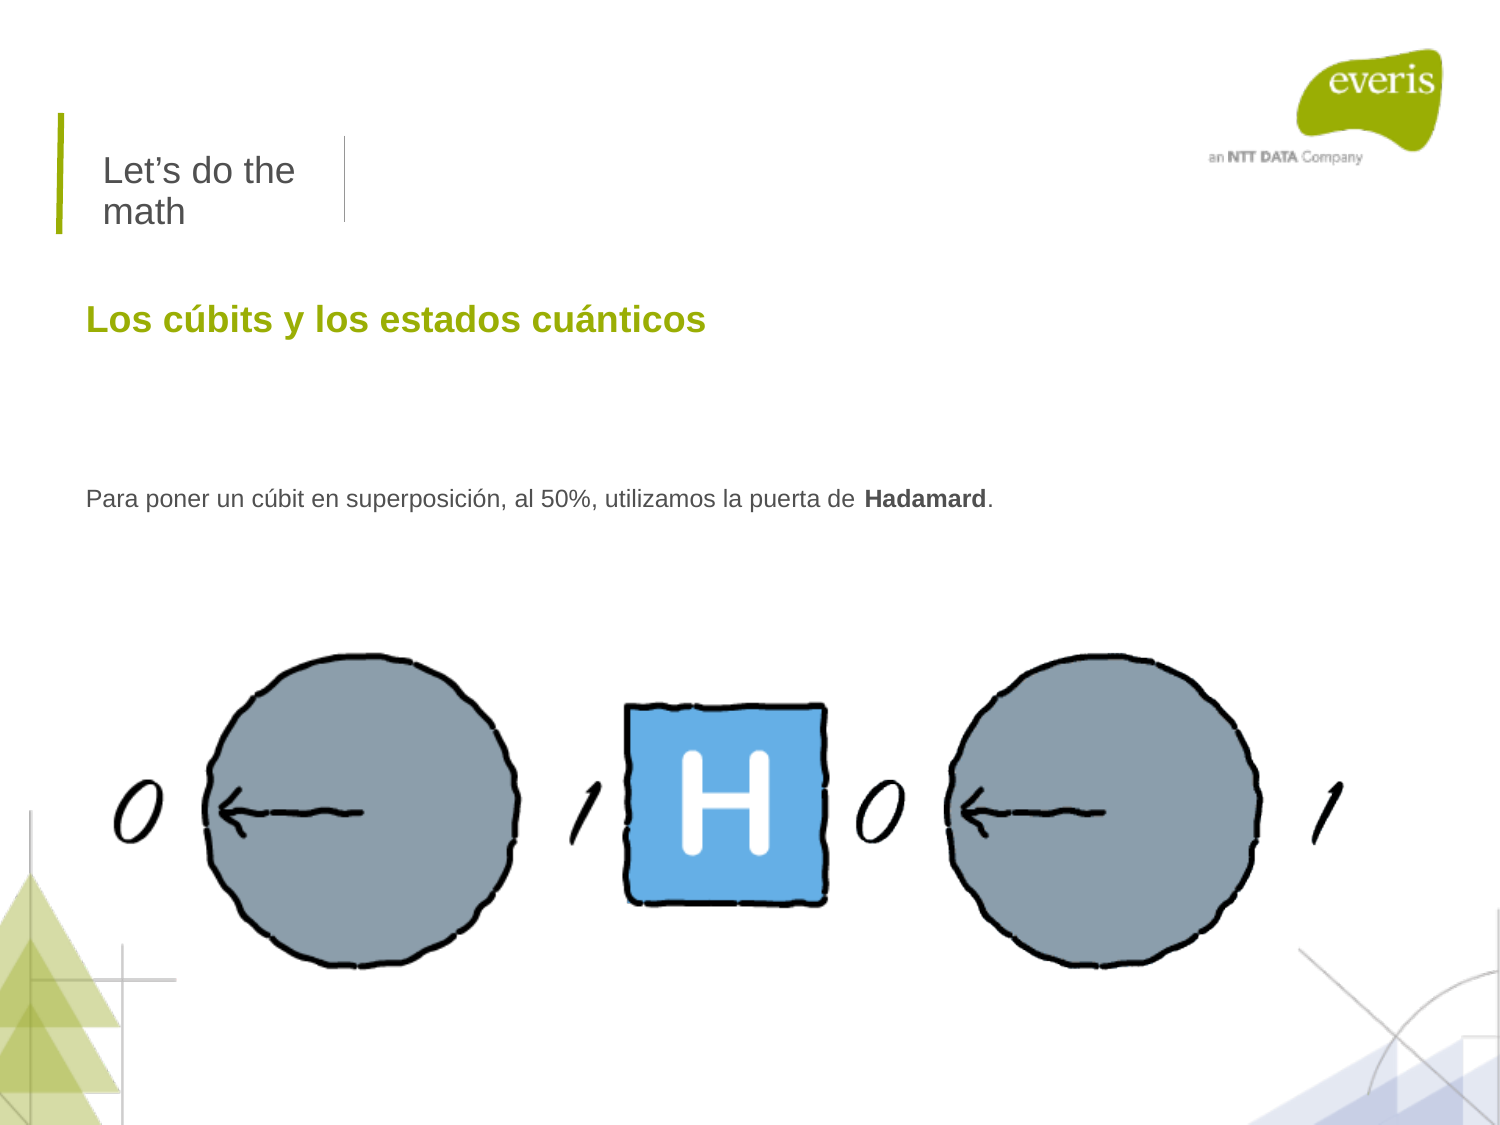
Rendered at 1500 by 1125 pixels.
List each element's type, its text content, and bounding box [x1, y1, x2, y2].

picture [1199, 27, 1453, 186]
picture [0, 556, 1500, 1125]
list Para poner un cúbit en superposición, al 50%, utilizamos la puerta de Hadamard. [71, 478, 1437, 984]
list Let’s do the math [87, 143, 329, 214]
list Los cúbits y los estados cuánticos [71, 292, 1437, 354]
